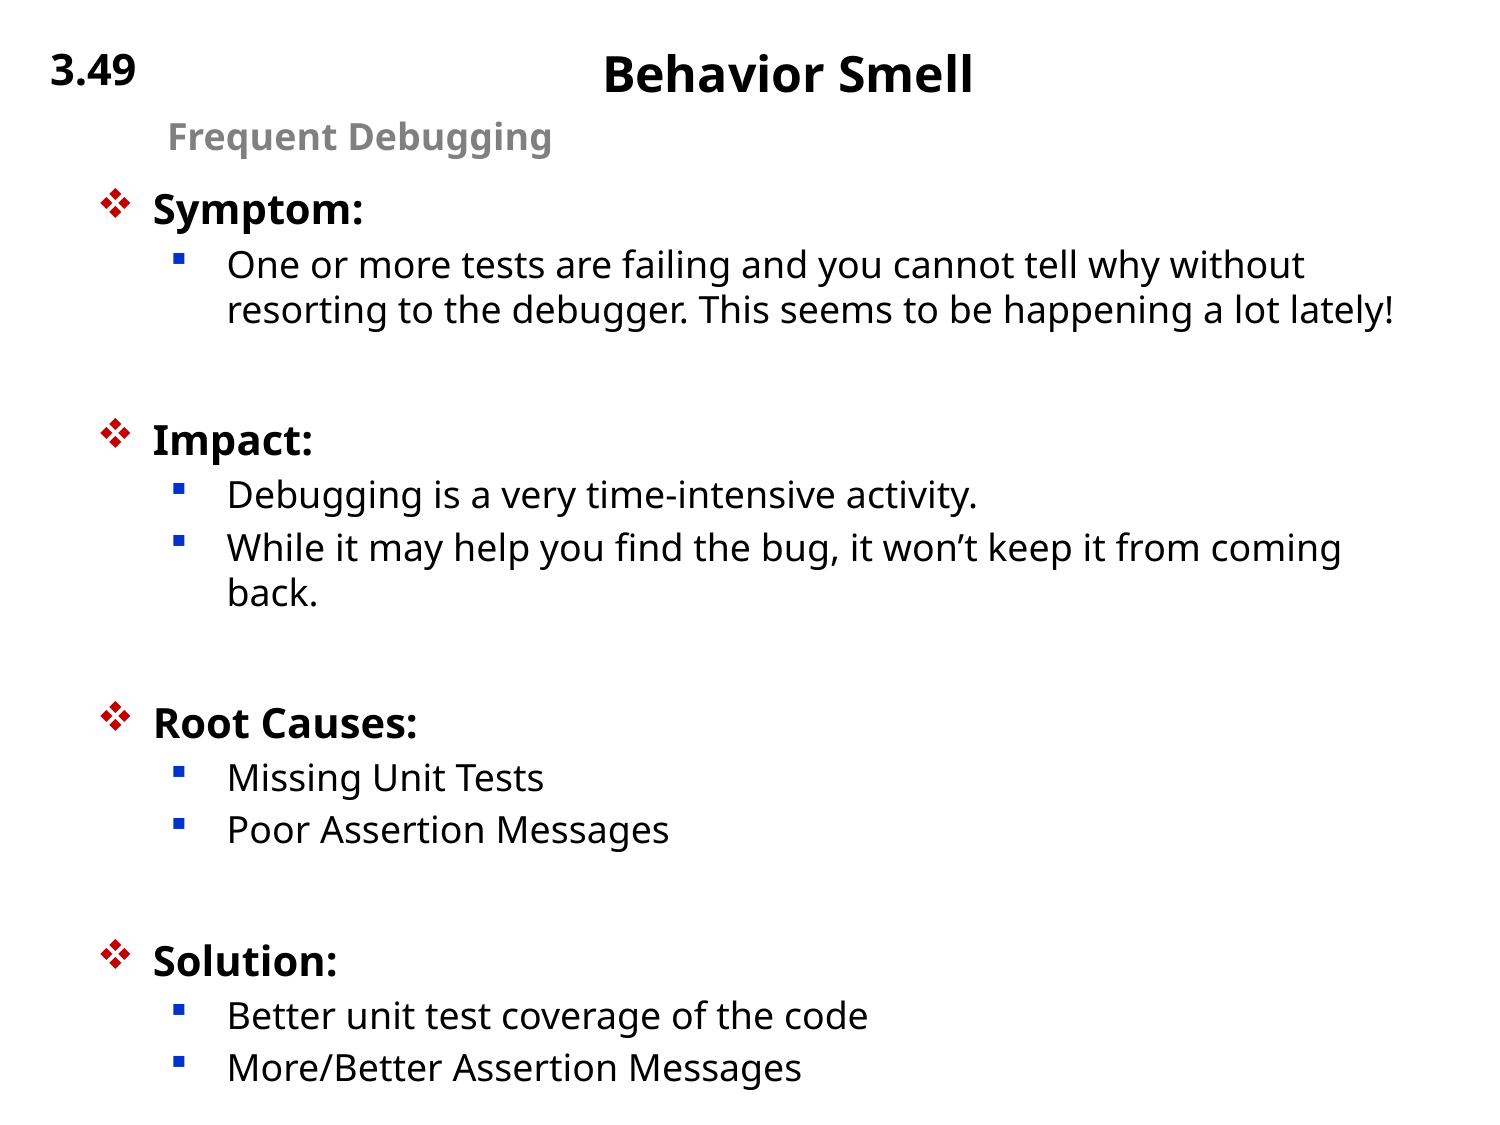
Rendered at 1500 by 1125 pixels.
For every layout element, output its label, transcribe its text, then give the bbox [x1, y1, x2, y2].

list 3.49 [35, 35, 153, 106]
list Symptom: One or more tests are failing and you cannot tell why without resorting to the debugger. This seems to be happening a lot lately! Impact: Debugging is a very time-intensive activity. While it may help you find the bug, it won’t keep it from coming back. Root Causes: Missing Unit Tests Poor Assertion Messages Solution: Better unit test coverage of the code More/Better Assertion Messages [82, 175, 1430, 1055]
title Behavior Smell [153, 35, 1425, 105]
list Frequent Debugging [152, 105, 1500, 164]
